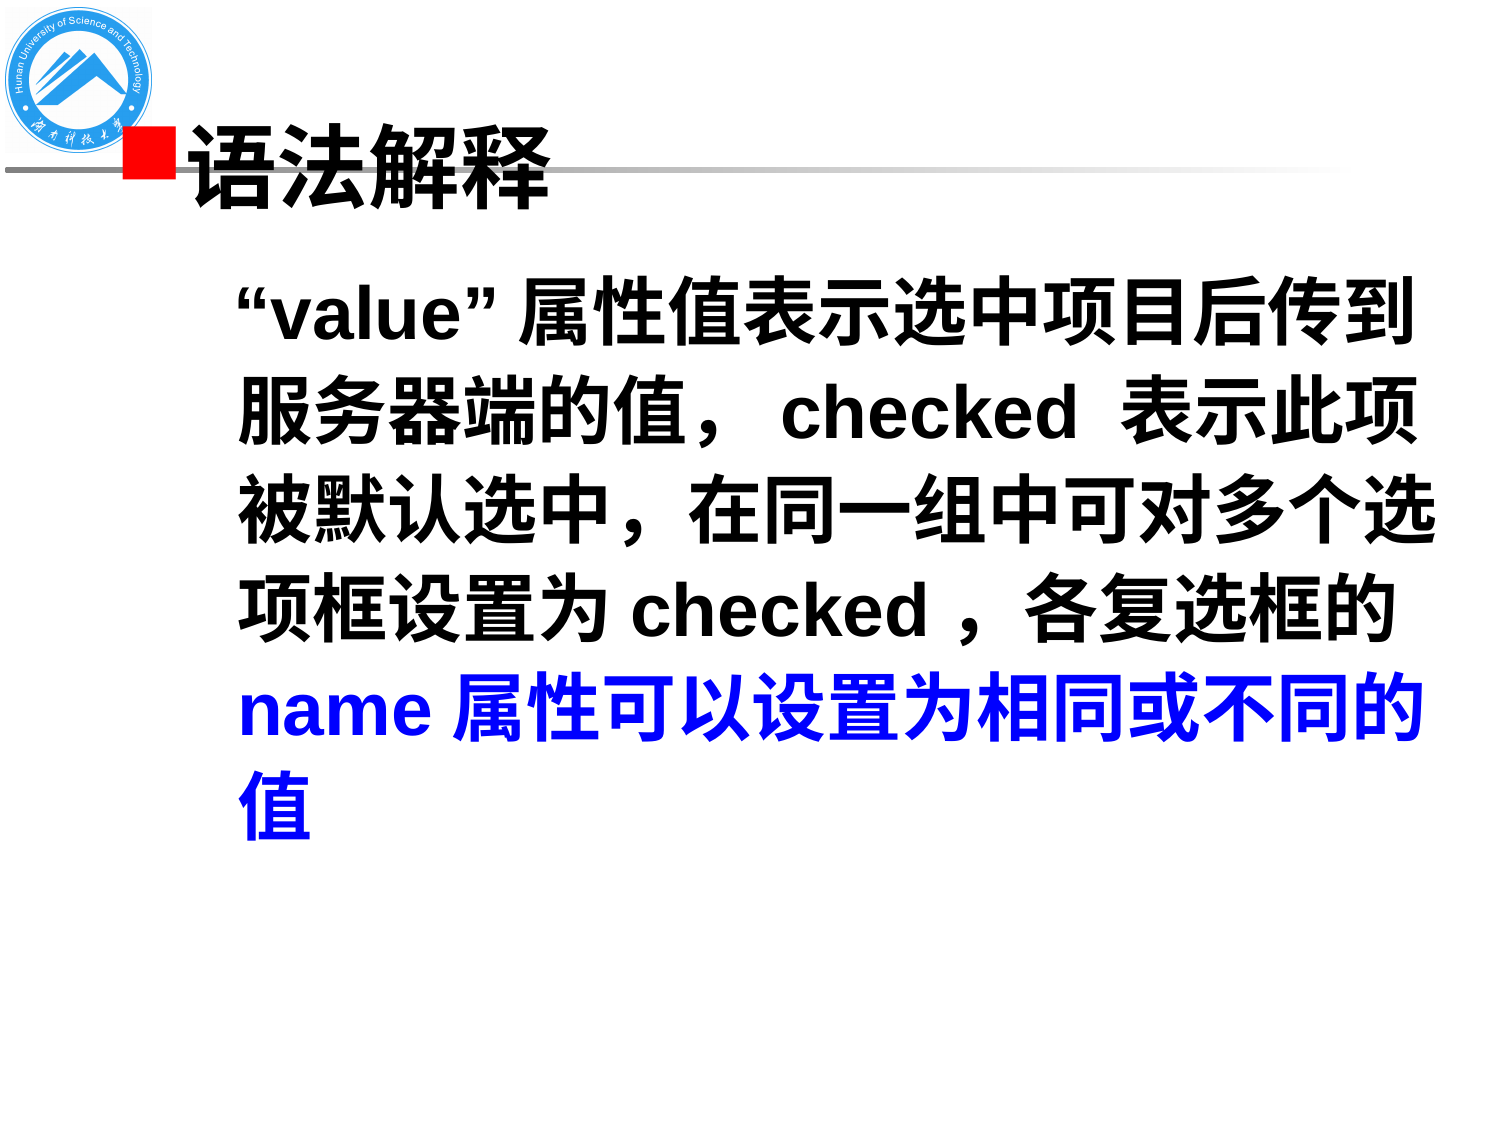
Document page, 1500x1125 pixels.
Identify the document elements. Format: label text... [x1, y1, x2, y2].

picture [5, 7, 152, 153]
list 语法解释 “value”属性值表示选中项目后传到服务器端的值，checked 表示此项被默认选中，在同一组中可对多个选项框设置为checked，各复选框的name属性可以设置为相同或不同的值 [100, 101, 1460, 1005]
